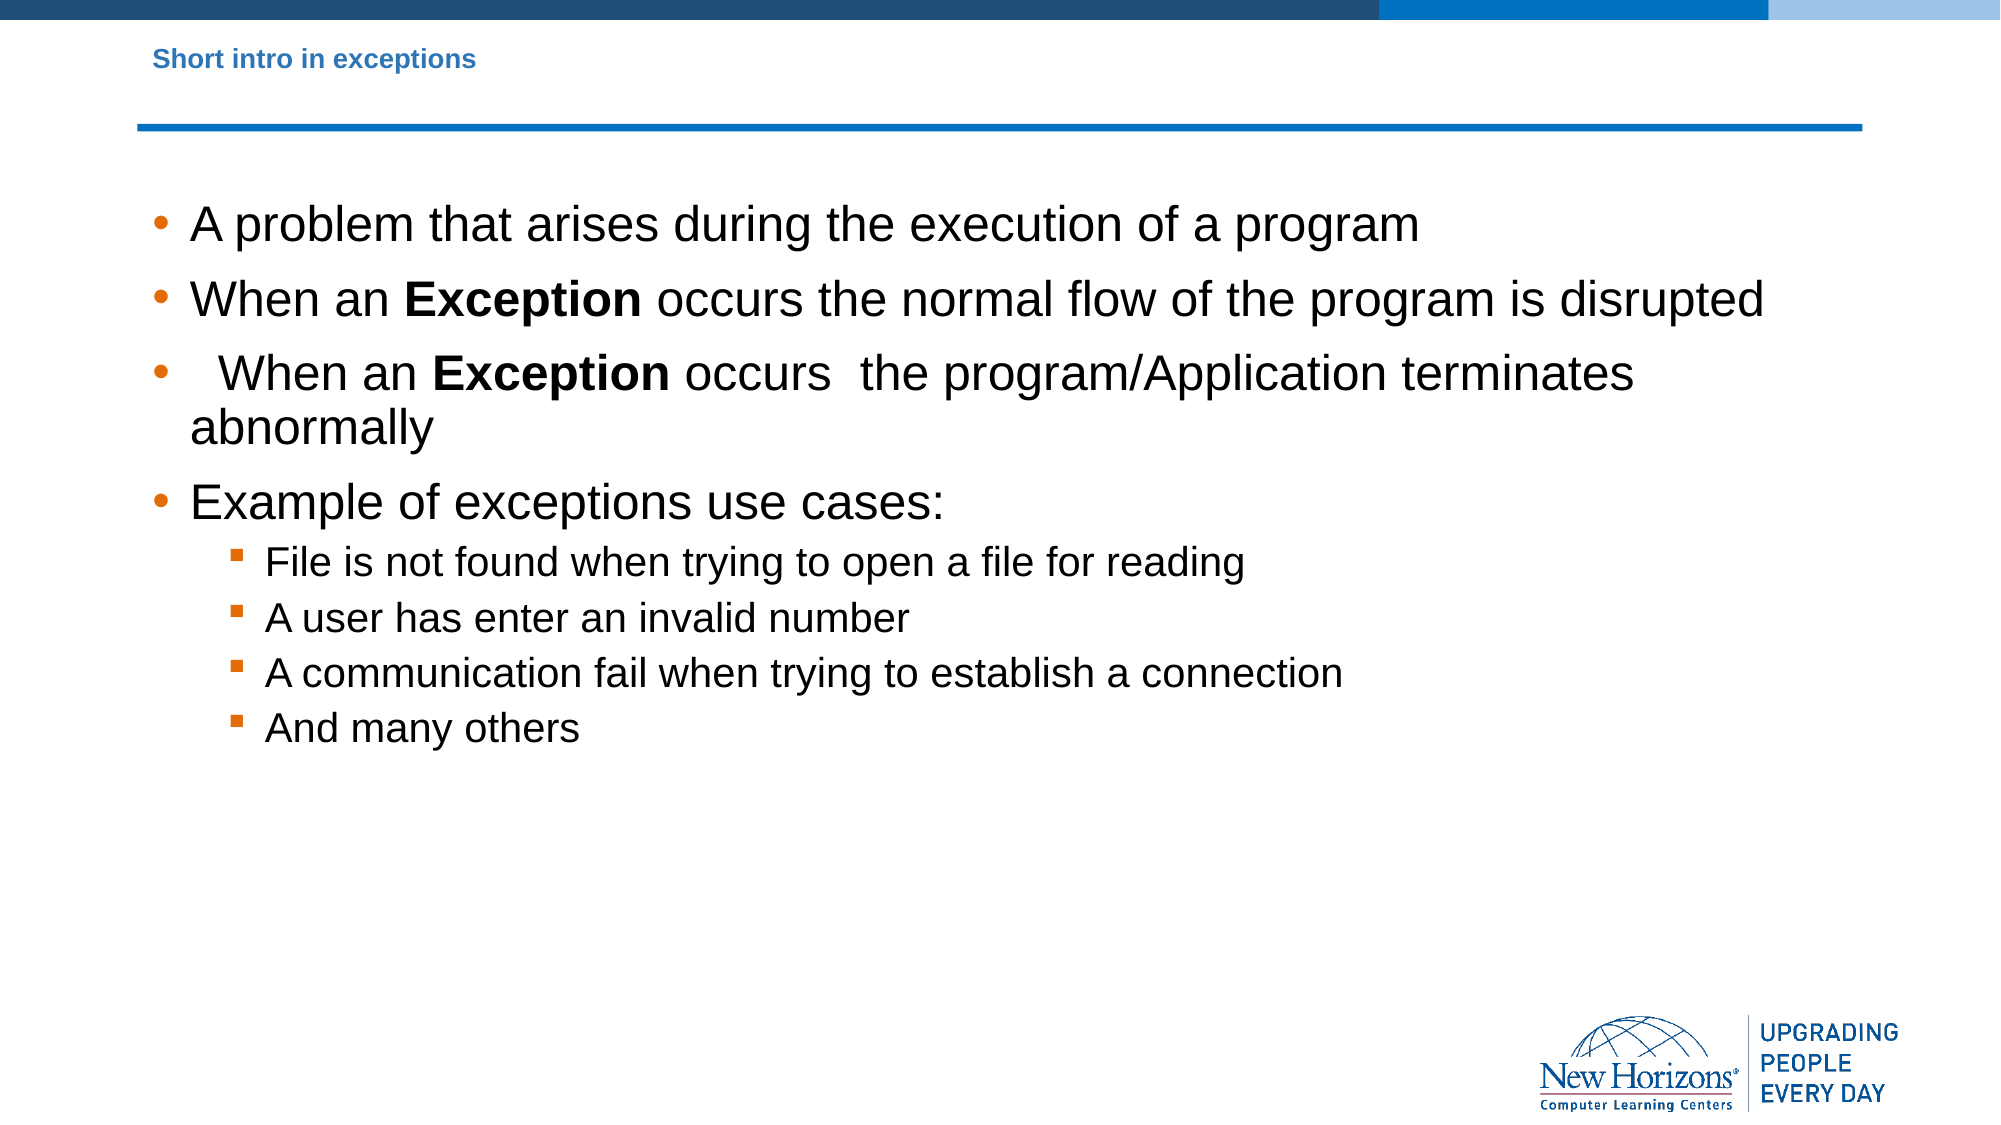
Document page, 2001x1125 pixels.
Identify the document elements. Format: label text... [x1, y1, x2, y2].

title Short intro in exceptions [137, 36, 1863, 115]
picture [1537, 1010, 1904, 1114]
list A problem that arises during the execution of a program When an Exception occurs the normal flow of the program is disrupted When an Exception occurs the program/Application terminates abnormally Example of exceptions use cases: File is not found when trying to open a file for reading A user has enter an invalid number A communication fail when trying to establish a connection And many others [137, 190, 1863, 1013]
